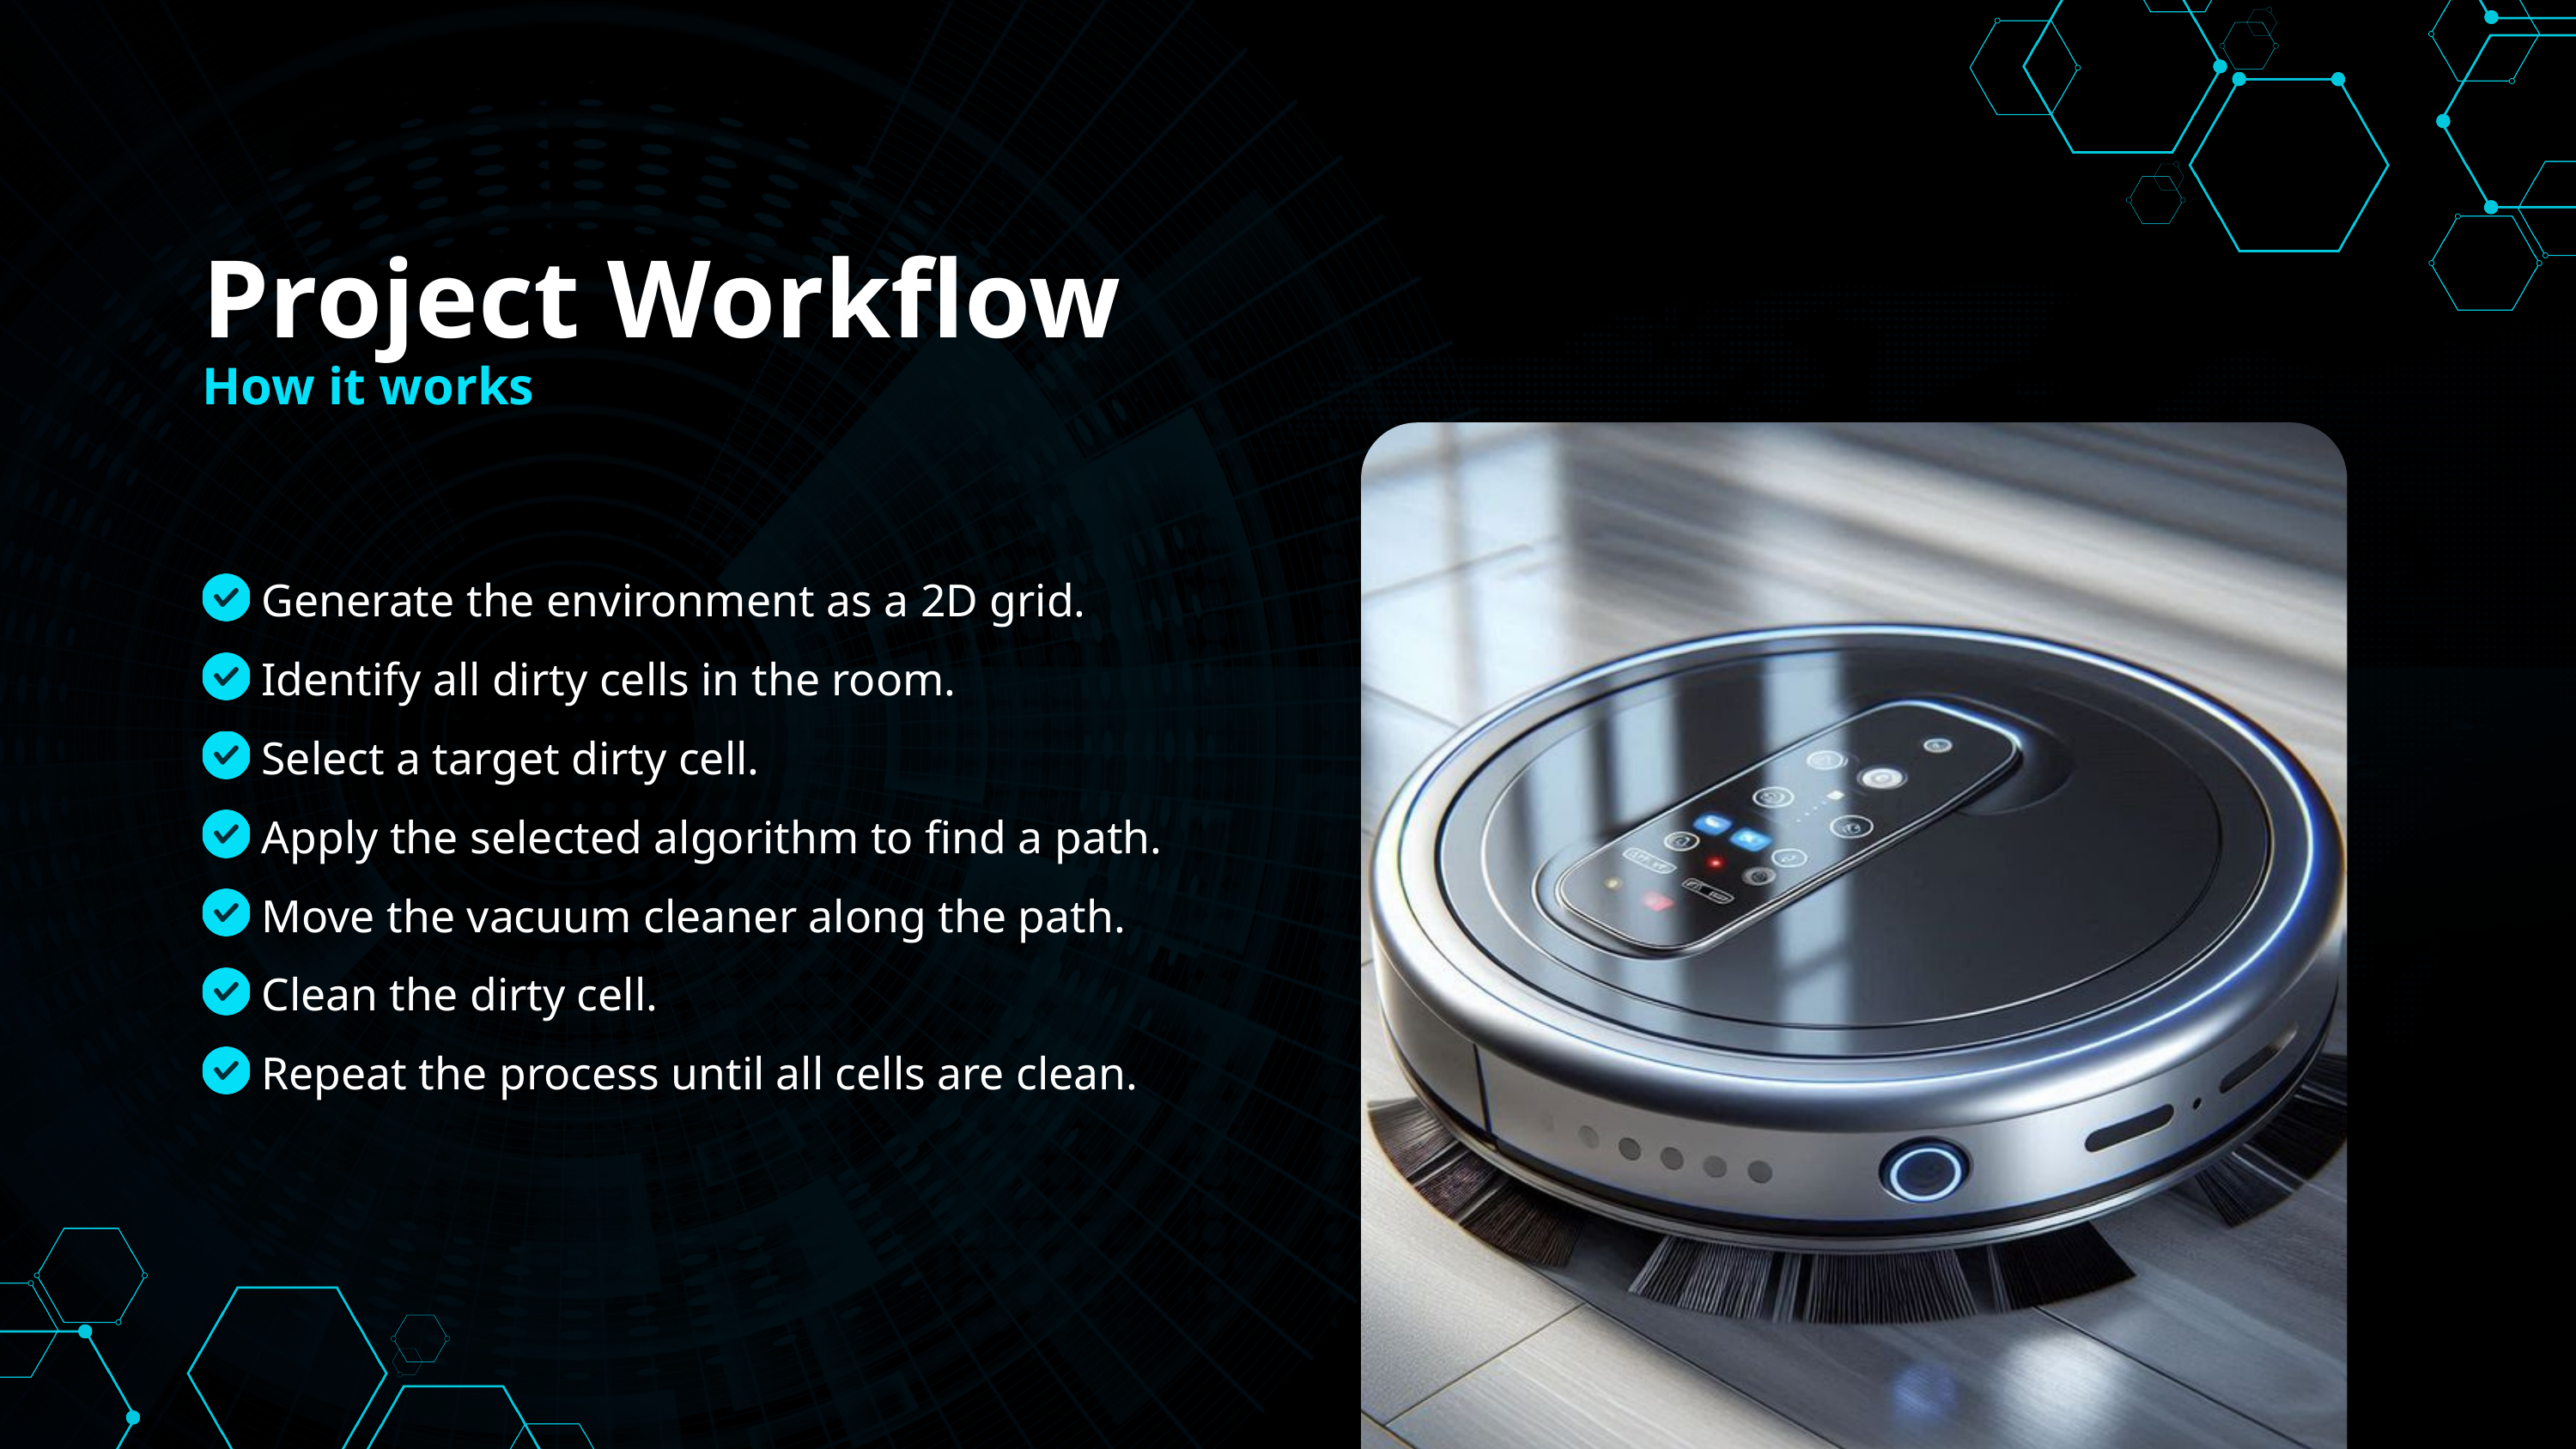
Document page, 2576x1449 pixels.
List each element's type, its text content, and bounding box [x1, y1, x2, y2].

text_box [202, 652, 251, 700]
text_box Generate the environment as a 2D grid. [261, 568, 1356, 627]
text_box [0, 0, 2576, 1449]
text_box [202, 731, 251, 779]
text_box [202, 573, 251, 621]
text_box [202, 967, 251, 1016]
text_box Clean the dirty cell. [261, 962, 1288, 1021]
text_box [202, 809, 251, 858]
text_box Repeat the process until all cells are clean. [261, 1040, 1288, 1099]
text_box How it works [202, 348, 1288, 415]
text_box Identify all dirty cells in the room. [261, 646, 1288, 705]
text_box [202, 1046, 251, 1094]
text_box Move the vacuum cleaner along the path. [261, 883, 1288, 942]
text_box Project Workflow [202, 209, 1210, 348]
text_box Apply the selected algorithm to find a path. [261, 804, 1356, 863]
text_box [1360, 421, 2348, 1449]
text_box [202, 888, 251, 937]
text_box [1969, 0, 2576, 311]
text_box [0, 1228, 607, 1449]
text_box Select a target dirty cell. [261, 725, 1288, 784]
